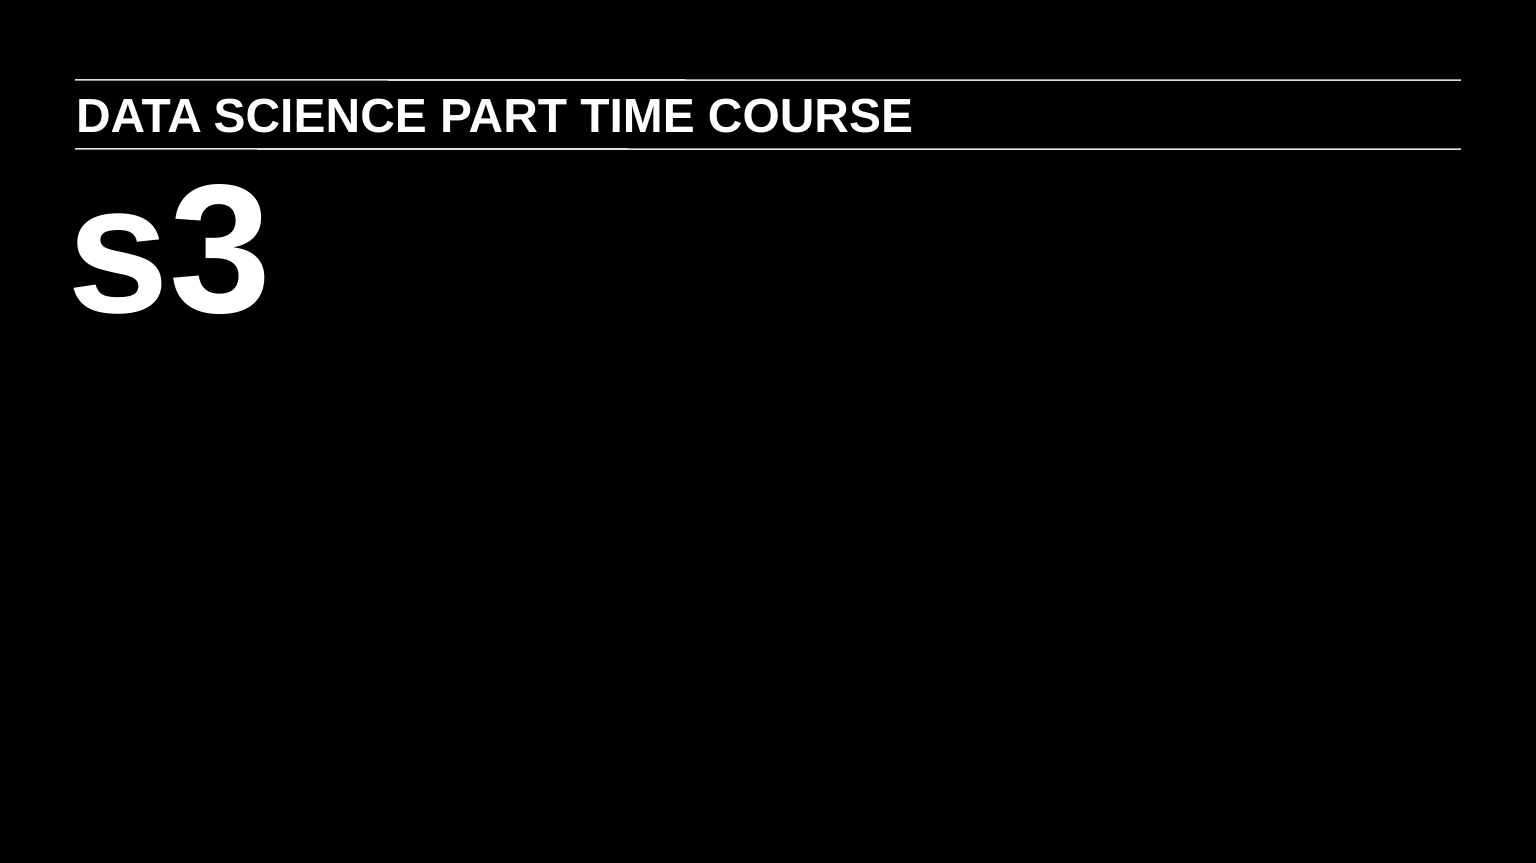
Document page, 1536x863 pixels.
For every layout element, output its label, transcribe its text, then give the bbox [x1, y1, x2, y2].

list DATA SCIENCE PART TIME COURSE [60, 80, 1112, 184]
title s3 [56, 182, 1440, 823]
